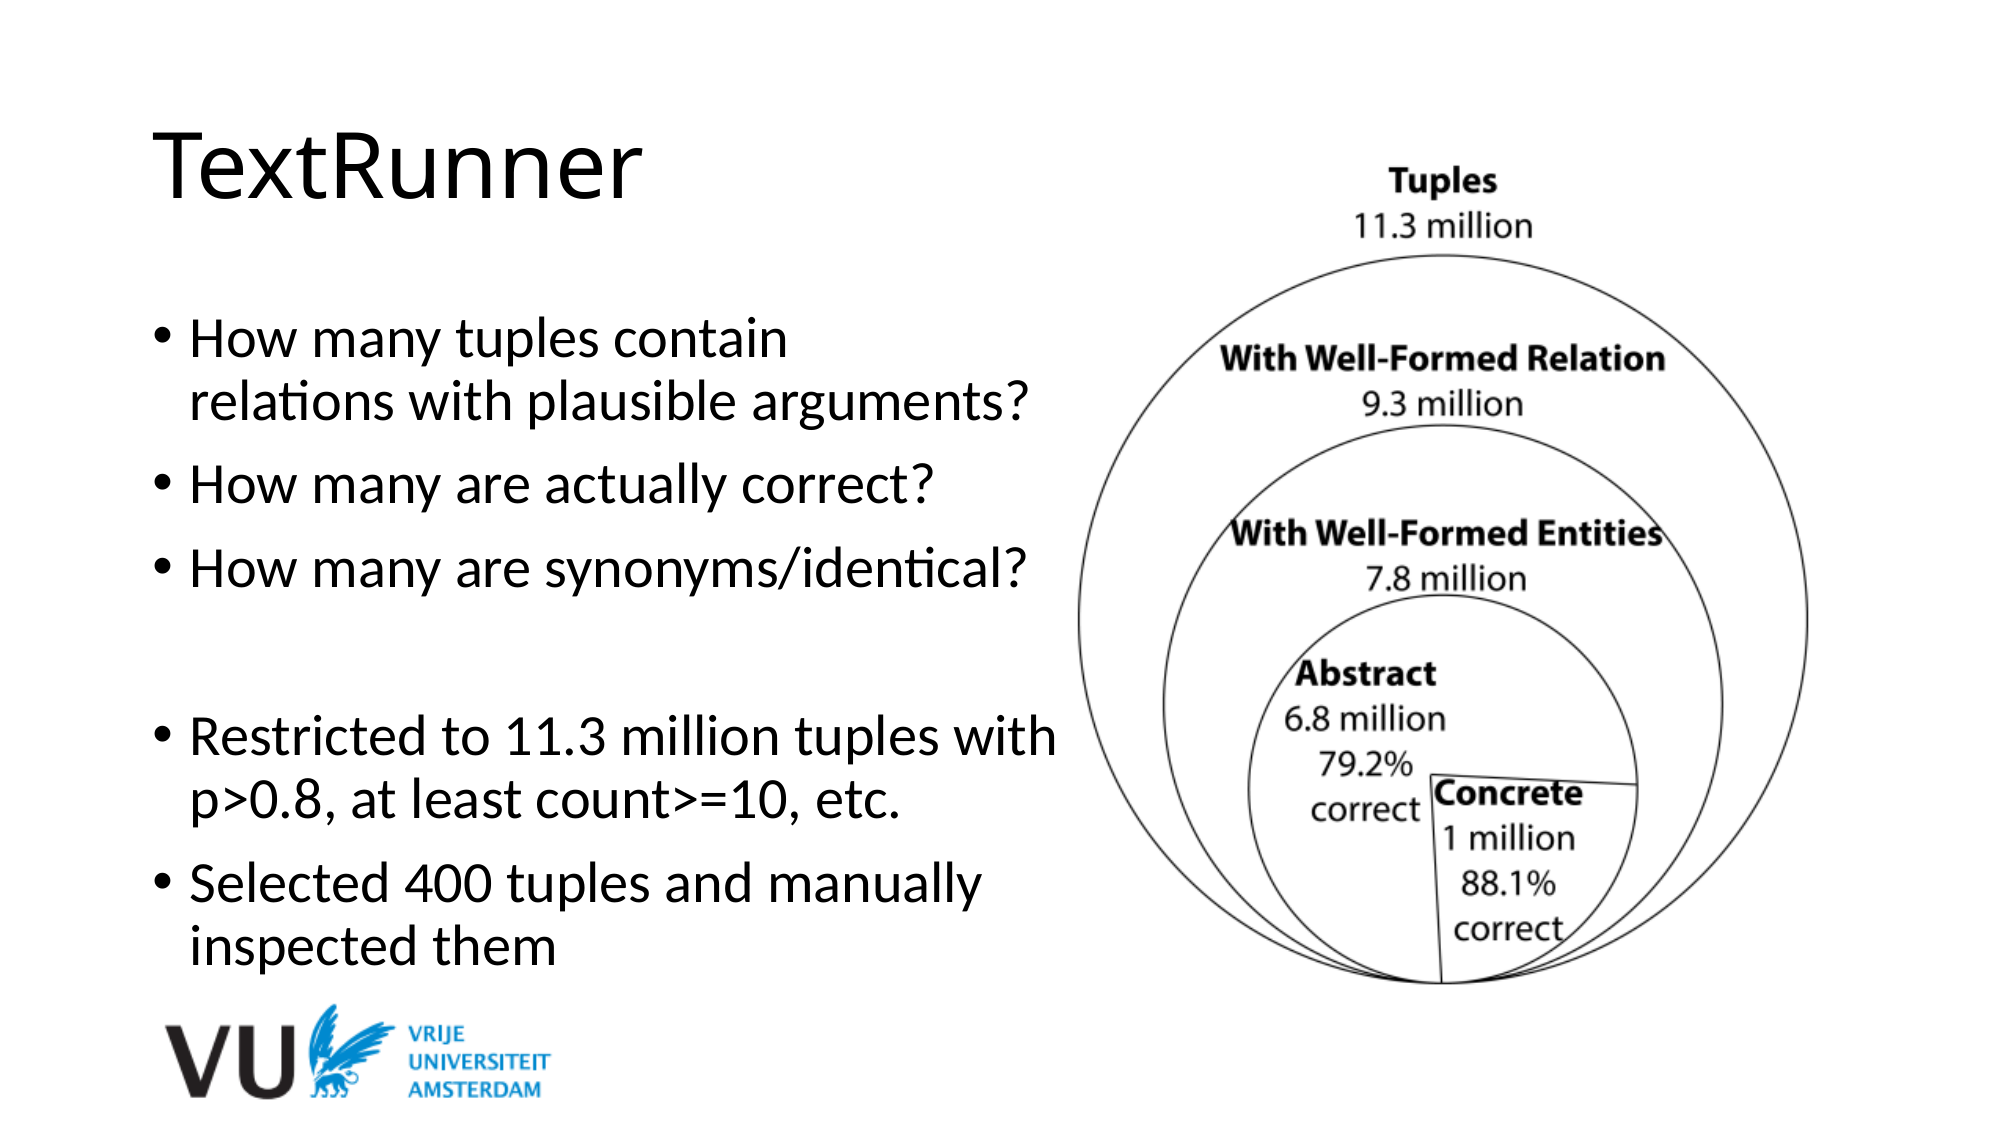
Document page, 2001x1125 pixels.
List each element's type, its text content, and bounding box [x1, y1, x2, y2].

title TextRunner [137, 59, 1863, 278]
picture [1061, 155, 1829, 991]
list How many tuples contain relations with plausible arguments? How many are actually correct? How many are synonyms/identical? Restricted to 11.3 million tuples with p>0.8, at least count>=10, etc. Selected 400 tuples and manually inspected them [137, 299, 1863, 1014]
